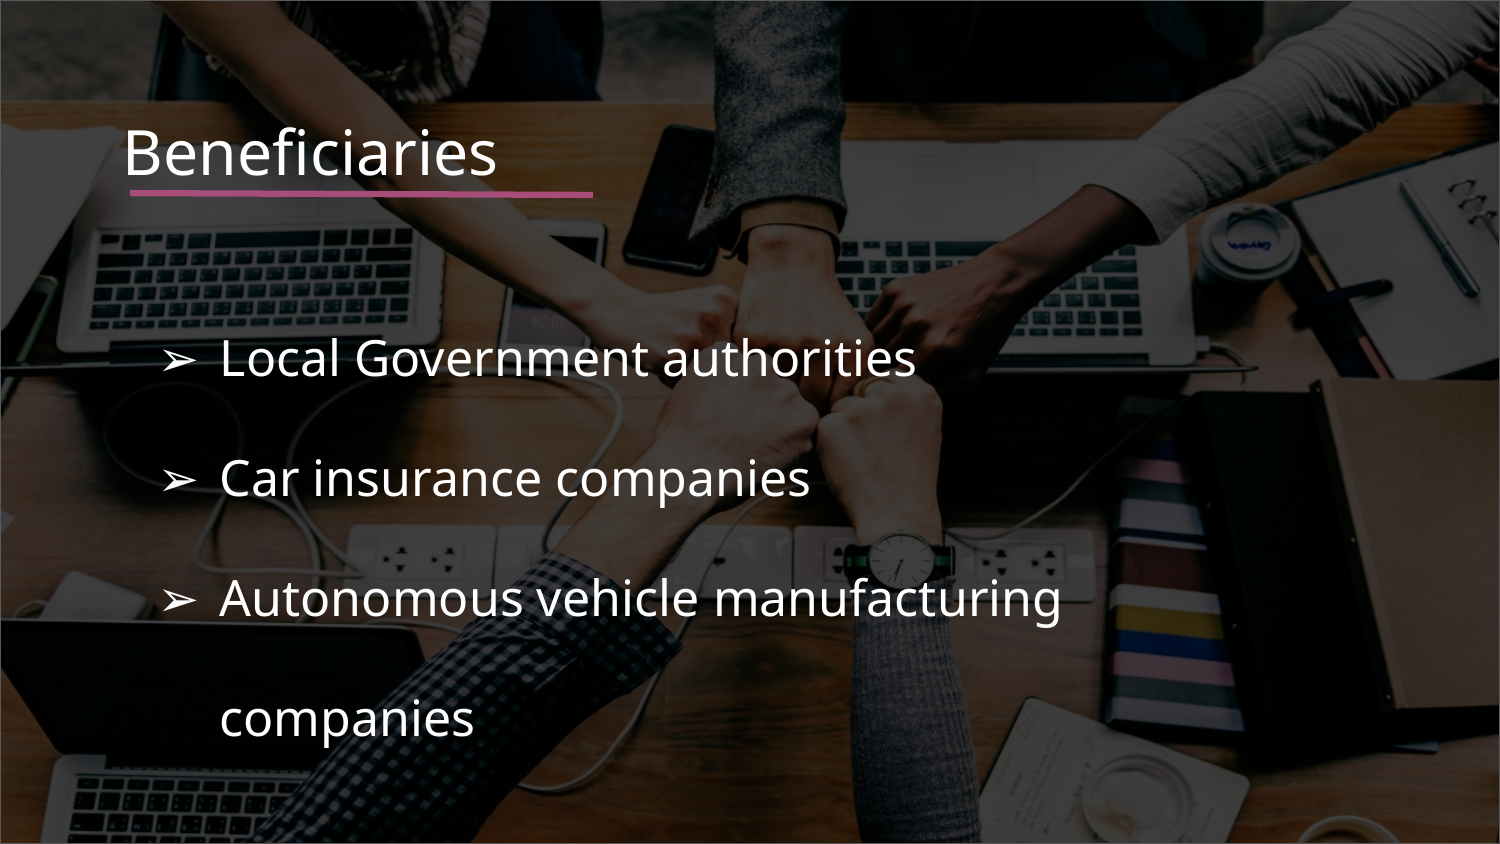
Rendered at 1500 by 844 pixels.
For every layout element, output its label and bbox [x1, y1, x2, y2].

picture [0, 0, 1500, 844]
text_box [129, 192, 593, 196]
